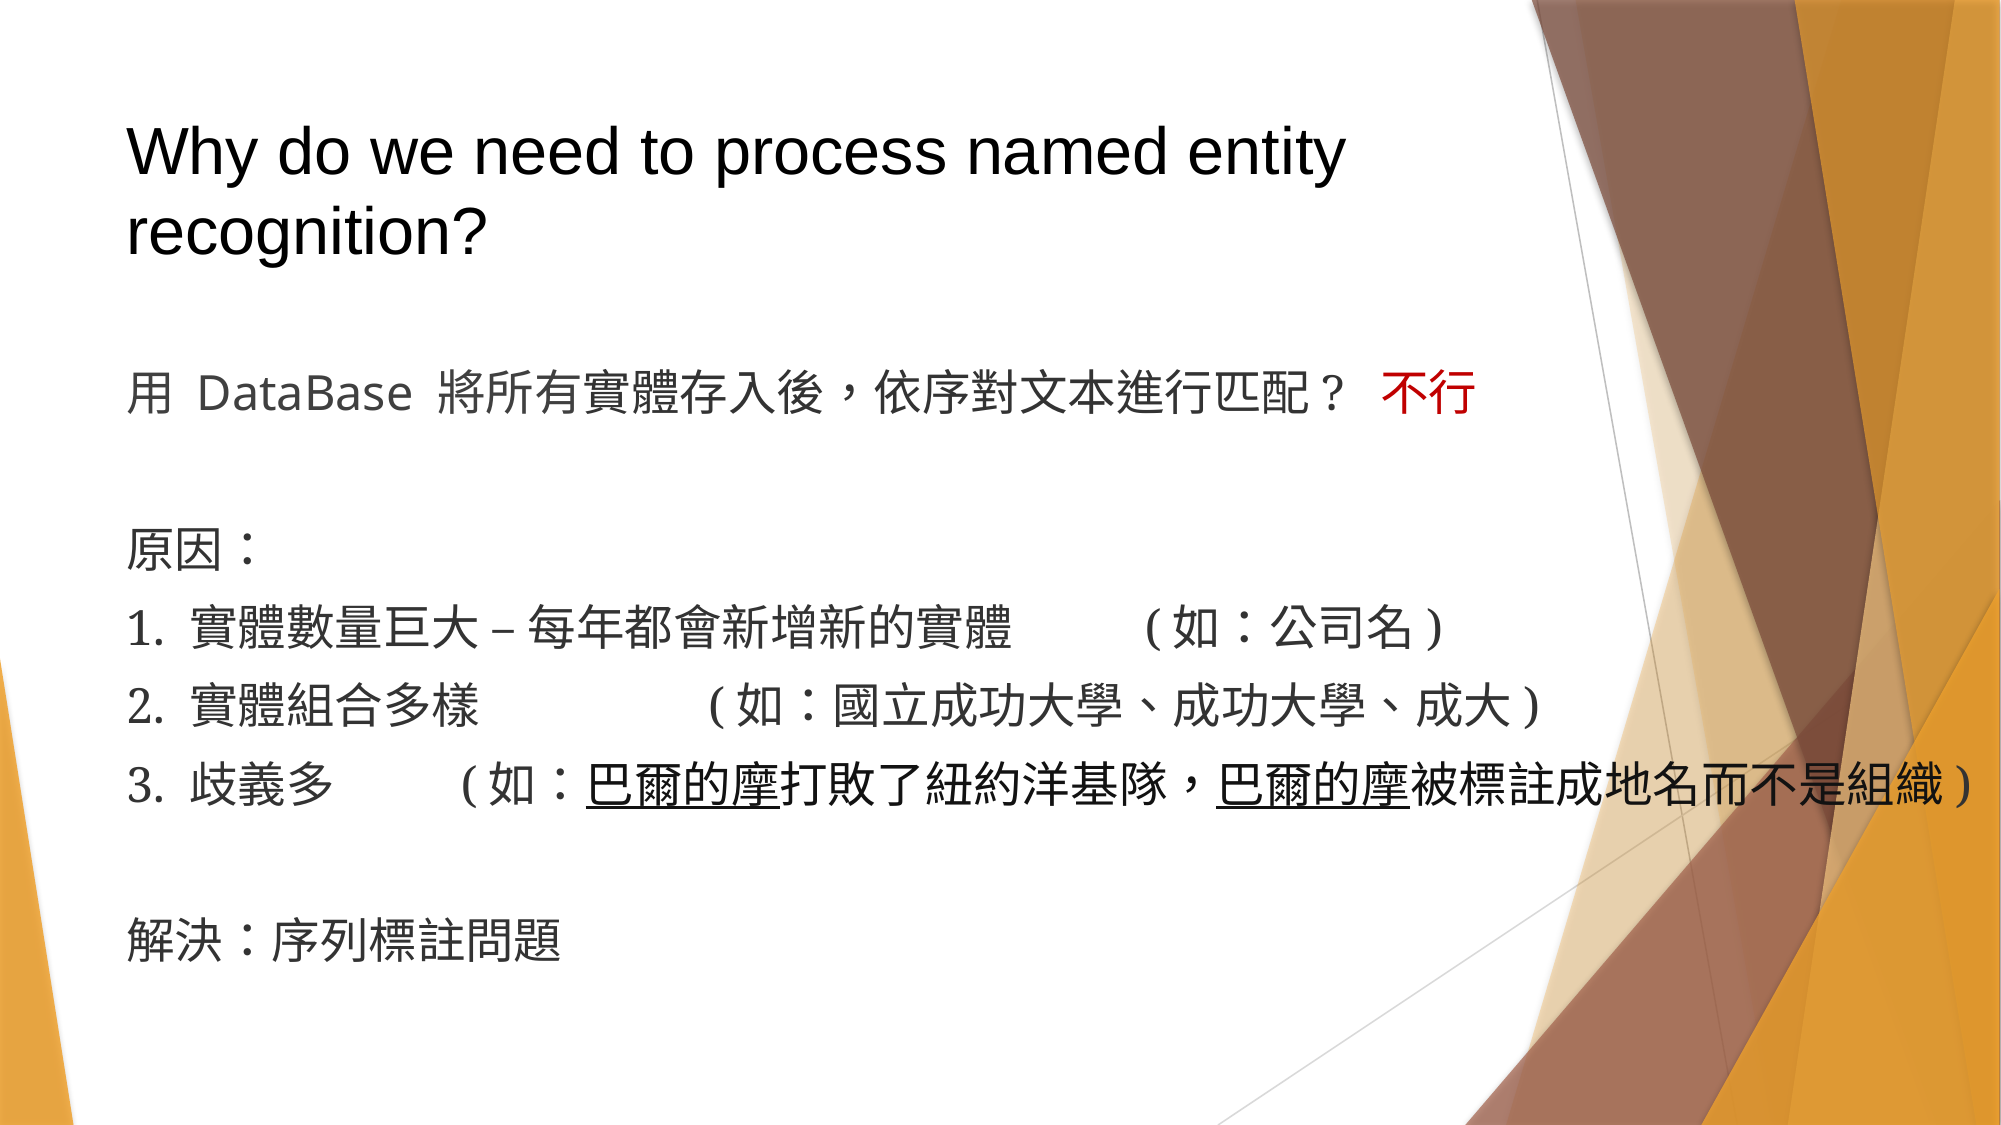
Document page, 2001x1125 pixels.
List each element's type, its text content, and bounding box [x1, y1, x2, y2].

title Why do we need to process named entity recognition? [111, 99, 1522, 317]
list 用 DataBase 將所有實體存入後，依序對文本進行匹配? 不行 原因： 1. 實體數量巨大 – 每年都會新增新的實體 (如：公司名) 2. 實體組合多樣 (如：國立成功大學、成功大學、成大) 3. 歧義多 (如：巴爾的摩打敗了紐約洋基隊，巴爾的摩被標註成地名而不是組織) 解決：序列標註問題 [111, 354, 2000, 992]
